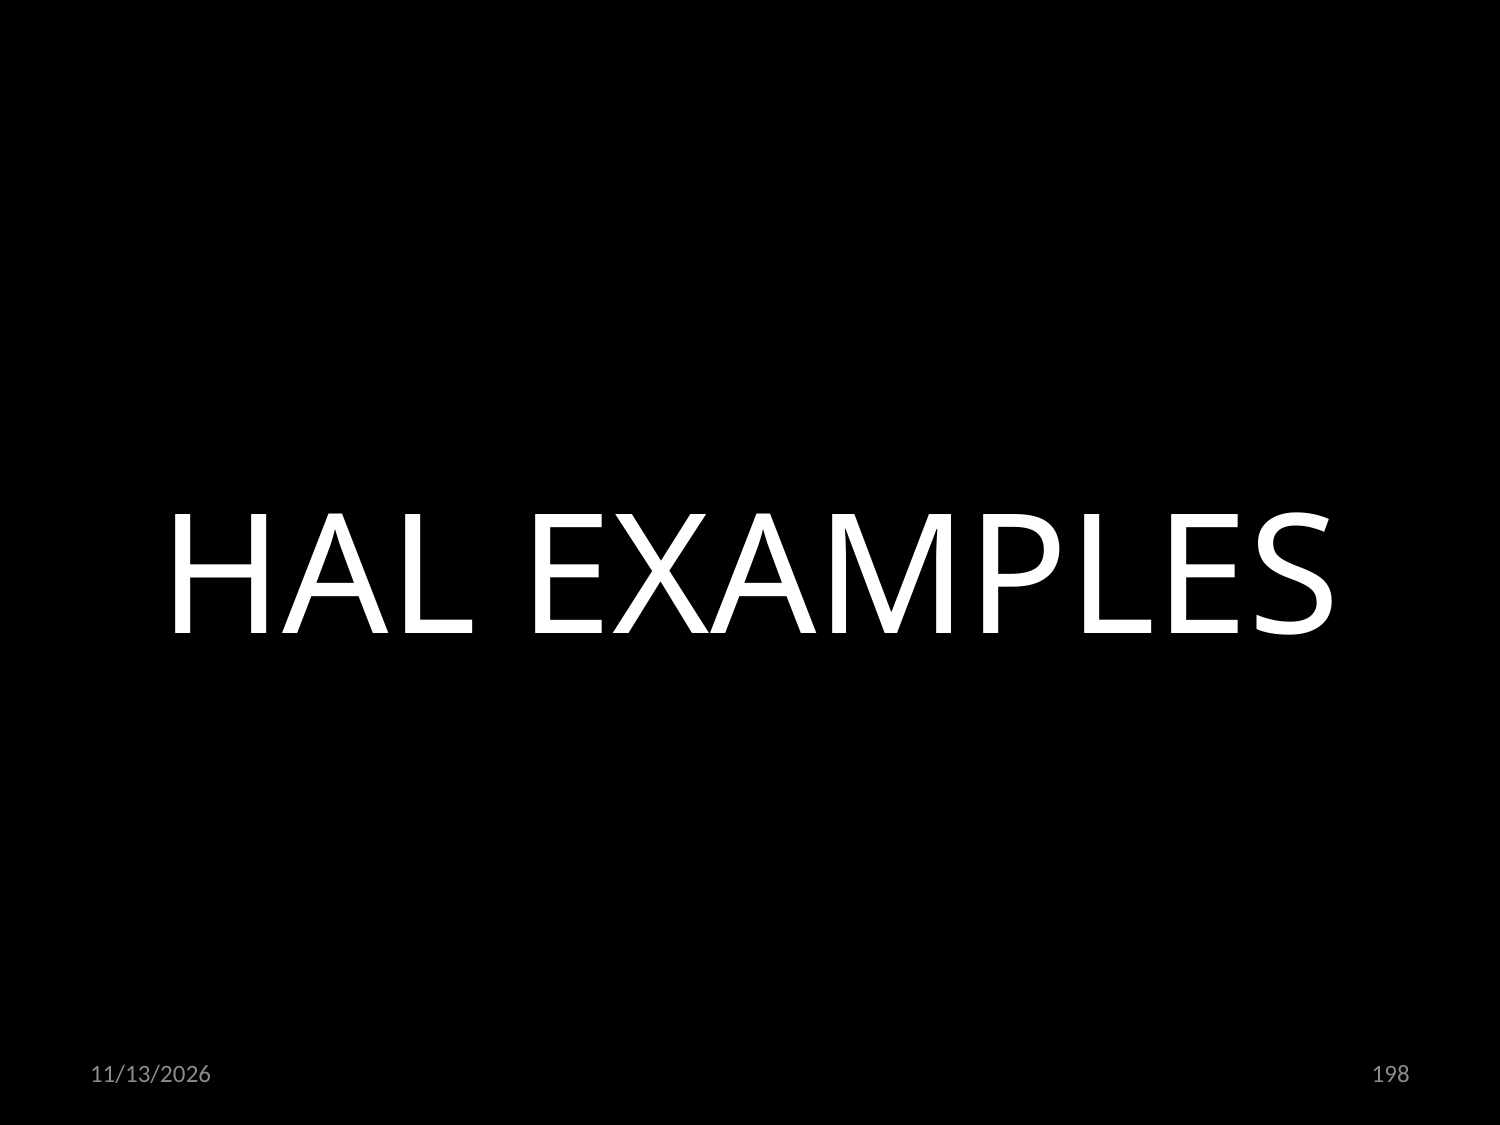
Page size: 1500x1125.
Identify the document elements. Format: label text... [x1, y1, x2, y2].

text_box HAL EXAMPLES [0, 459, 1500, 561]
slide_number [75, 1042, 425, 1103]
slide_number 198 [1074, 1042, 1425, 1103]
